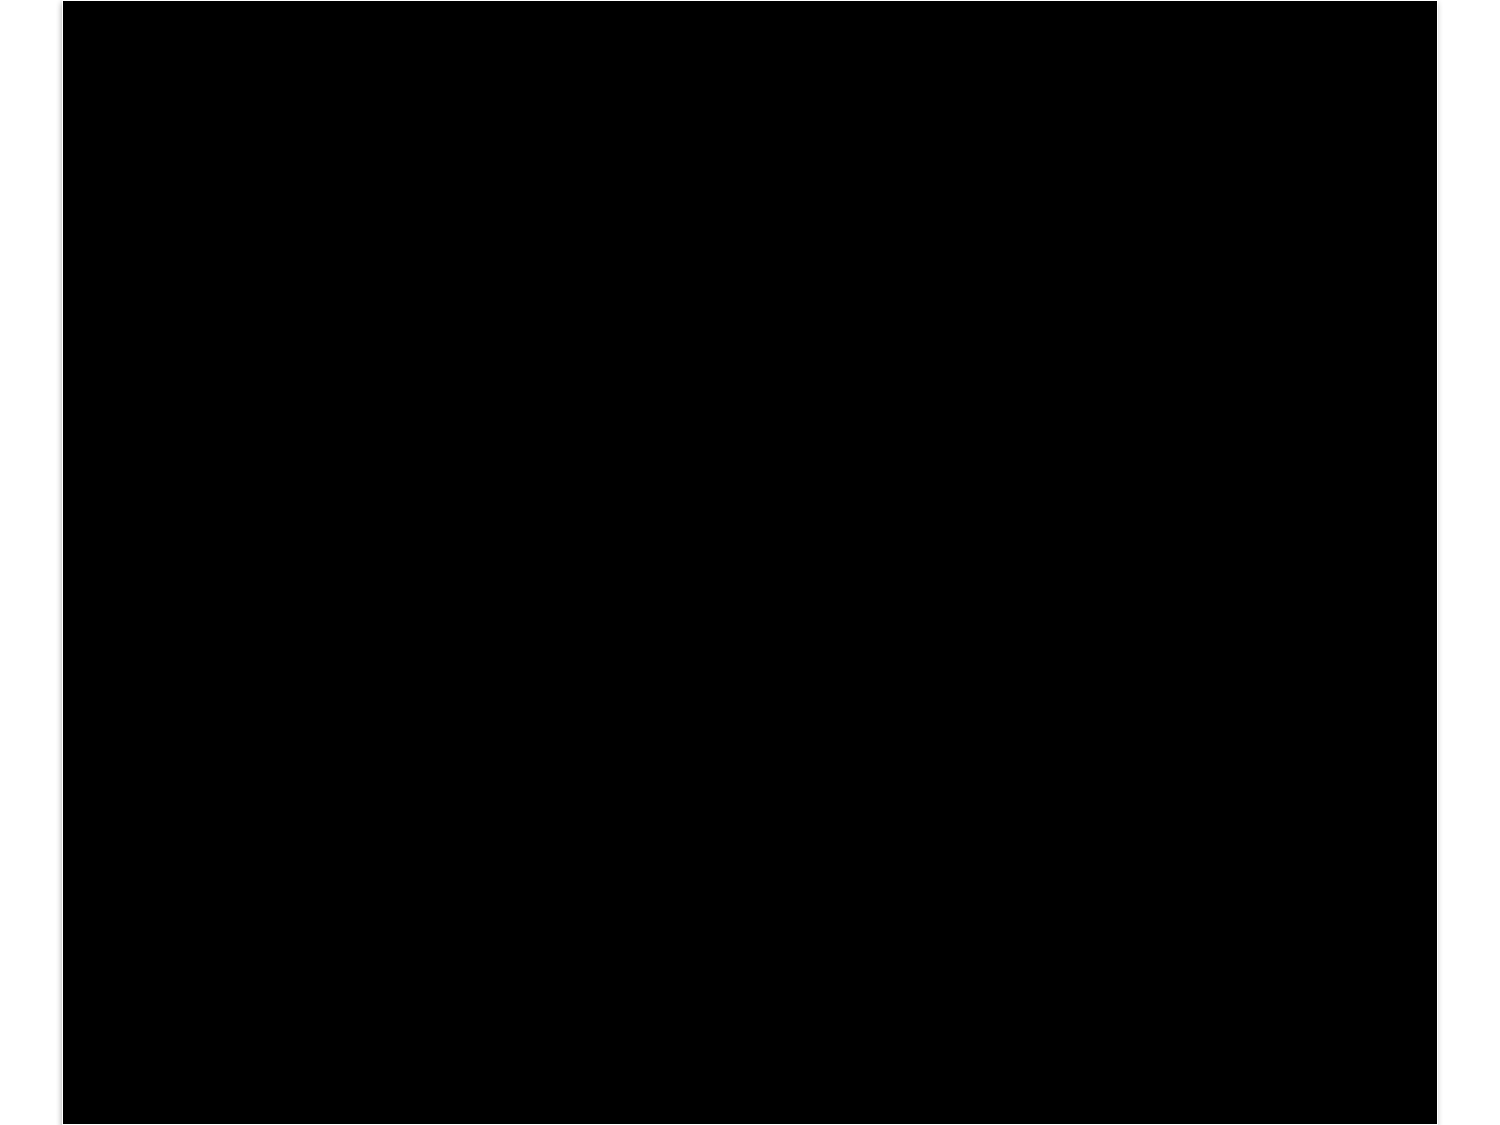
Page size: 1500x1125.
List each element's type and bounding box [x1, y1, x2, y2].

text_box [62, 0, 1438, 1125]
